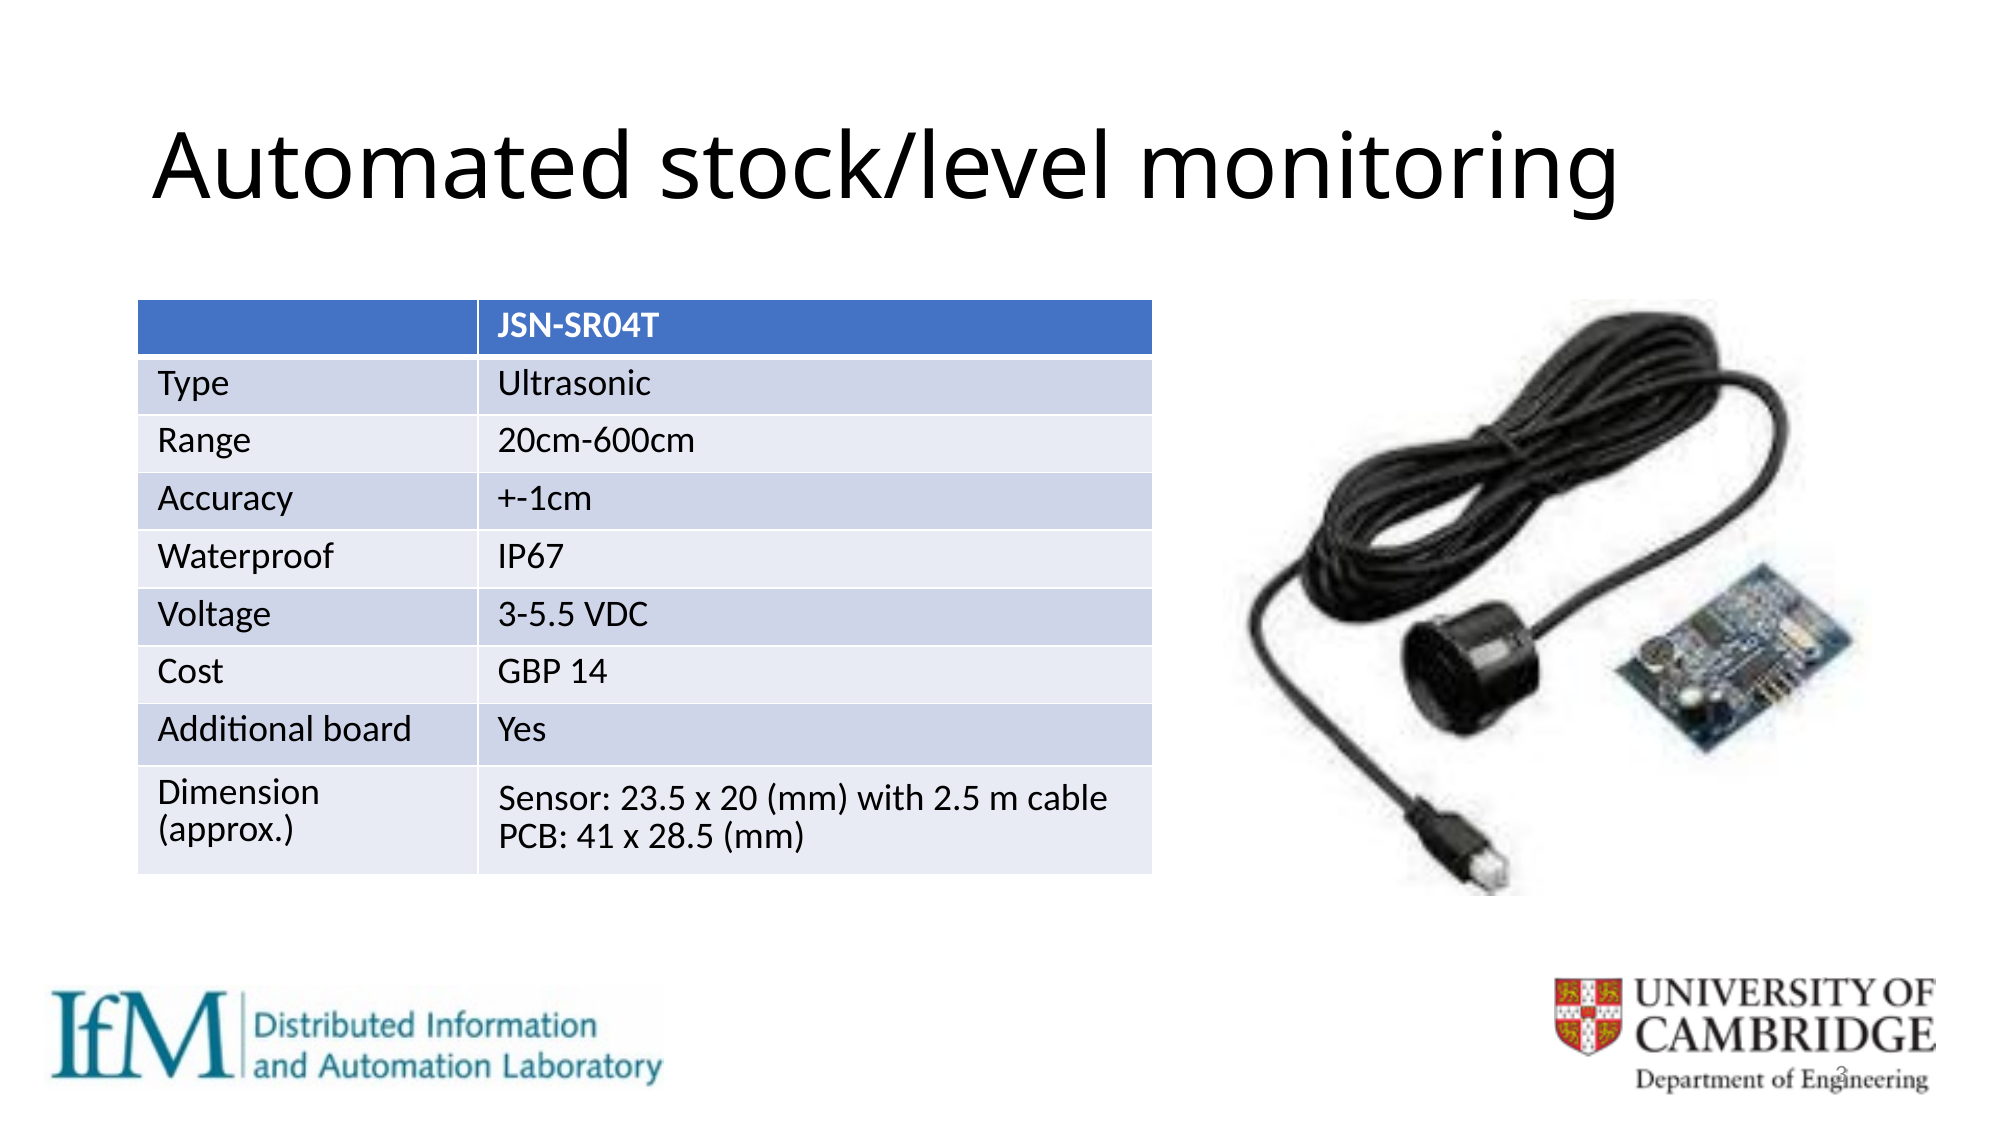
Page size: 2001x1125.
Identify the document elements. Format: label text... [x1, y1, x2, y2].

table_cell Dimension (approx.) [138, 767, 477, 874]
table_cell Cost [138, 647, 477, 703]
table_cell 3-5.5 VDC [479, 589, 1152, 645]
table_cell Sensor: 23.5 x 20 (mm) with 2.5 m cable PCB: 41 x 28.5 (mm) [479, 767, 1152, 874]
table_cell Waterproof [138, 531, 477, 587]
picture [1222, 299, 1872, 896]
table_cell Type [138, 360, 477, 414]
table_cell +-1cm [479, 473, 1152, 529]
table_cell IP67 [479, 531, 1152, 587]
picture [44, 985, 664, 1091]
table_cell Yes [479, 704, 1152, 765]
slide_number 3 [1412, 1042, 1863, 1103]
table_cell Range [138, 416, 477, 472]
table_cell Accuracy [138, 473, 477, 529]
table_cell GBP 14 [479, 647, 1152, 703]
table_cell 20cm-600cm [479, 416, 1152, 472]
table_cell Ultrasonic [479, 360, 1152, 414]
table_header [138, 300, 477, 354]
table_header JSN-SR04T [479, 300, 1152, 354]
table_cell Voltage [138, 589, 477, 645]
title Automated stock/level monitoring [137, 59, 1863, 278]
table_cell Additional board [138, 704, 477, 765]
picture [1554, 977, 1936, 1099]
